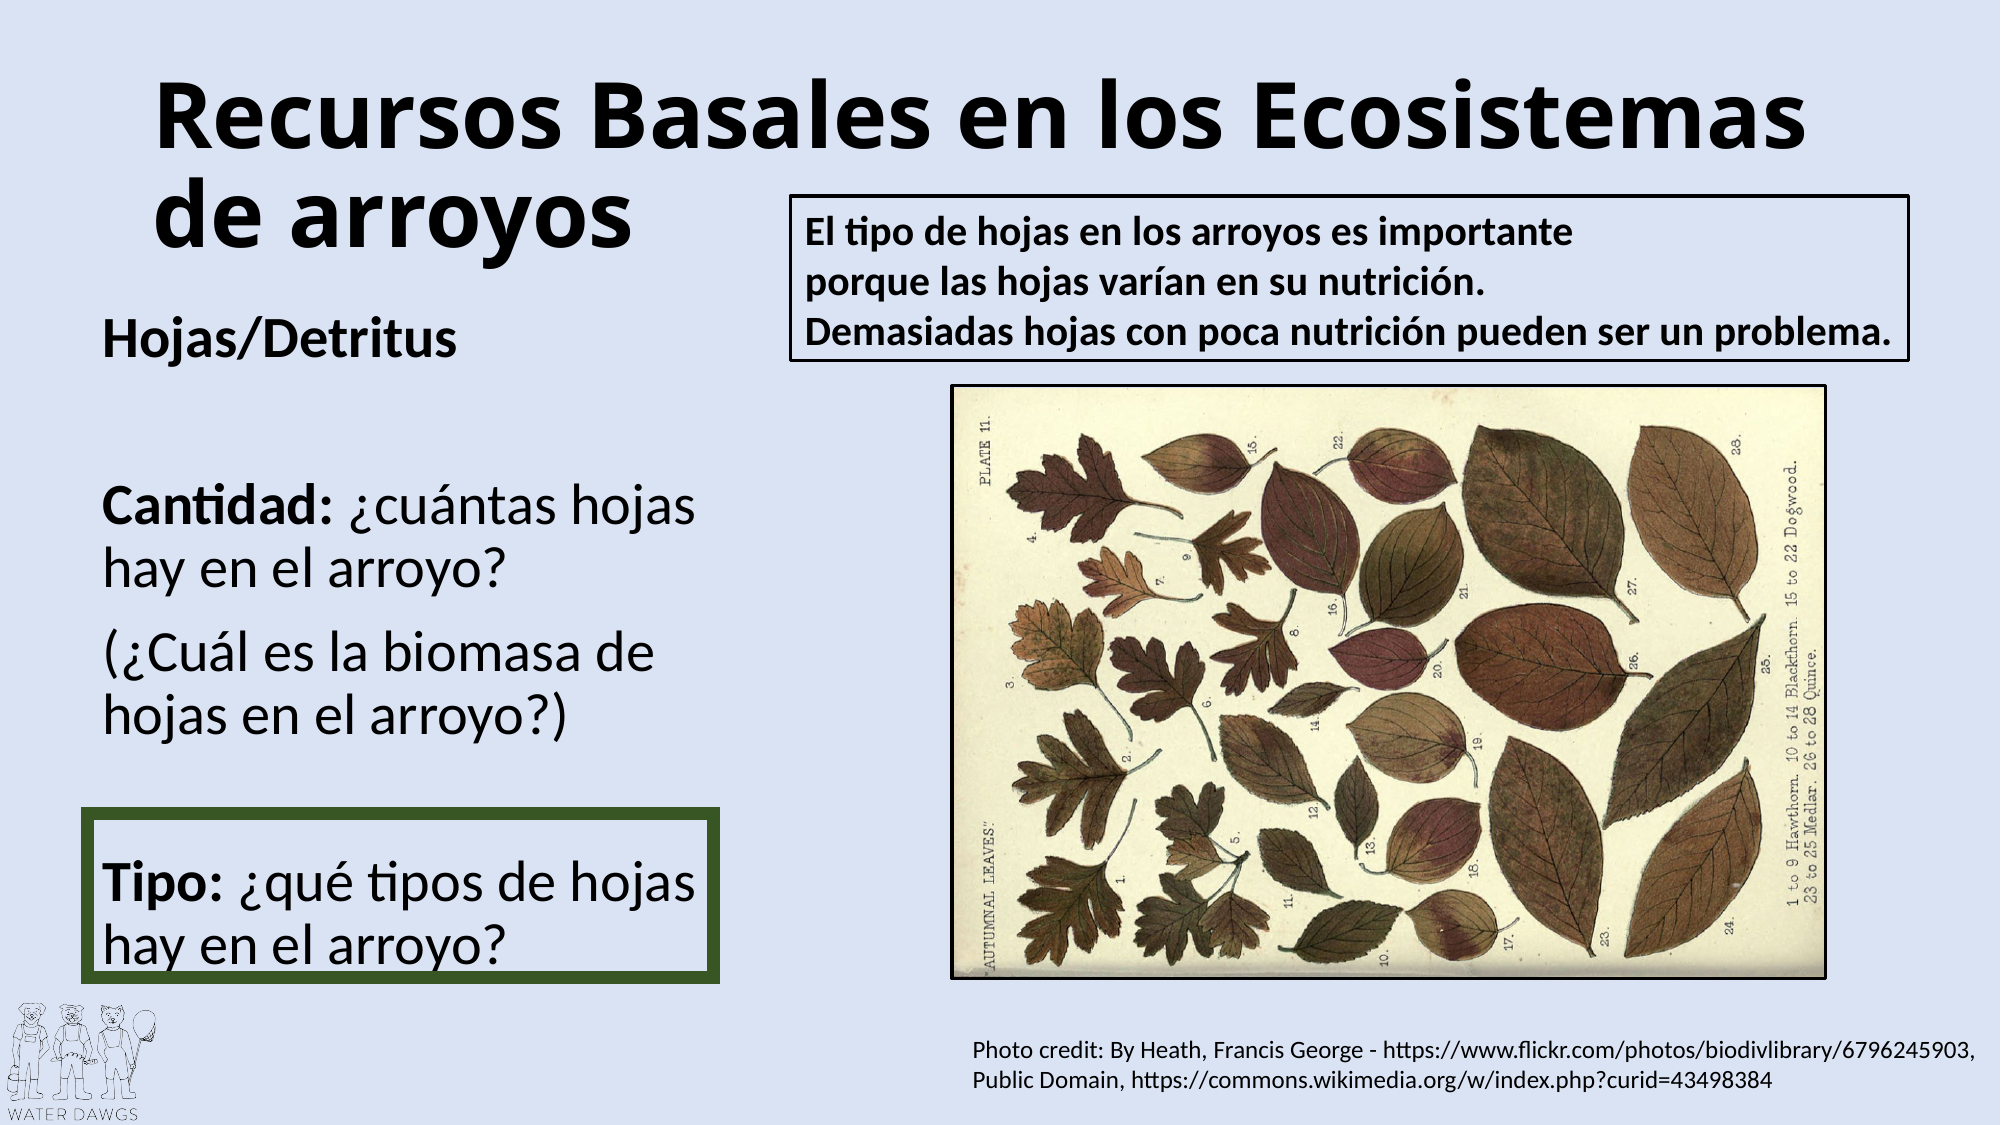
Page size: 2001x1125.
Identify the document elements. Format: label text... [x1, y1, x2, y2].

picture [955, 247, 1823, 1118]
picture [0, 967, 172, 1125]
text_box Photo credit: By Heath, Francis George - https://www.flickr.com/photos/biodivlibrary/6796245903, Public Domain, https://commons.wikimedia.org/w/index.php?curid=43498384 [957, 1026, 1093, 1102]
text_box Photo credit: By Heath, Francis George - https://www.flickr.com/photos/biodivlibrary/6796245903, Public Domain, https://commons.wikimedia.org/w/index.php?curid=43498384 [1684, 1026, 1999, 1102]
list Hojas/Detritus Cantidad: ¿cuántas hojas hay en el arroyo? (¿Cuál es la biomasa de hojas en el arroyo?) Tipo: ¿qué tipos de hojas hay en el arroyo? [87, 299, 767, 1014]
text_box [86, 812, 714, 978]
title Recursos Basales en los Ecosistemas de arroyos [137, 59, 1863, 278]
text_box El tipo de hojas en los arroyos es importante porque las hojas varían en su nutrición. Demasiadas hojas con poca nutrición pueden ser un problema. [790, 196, 1909, 361]
